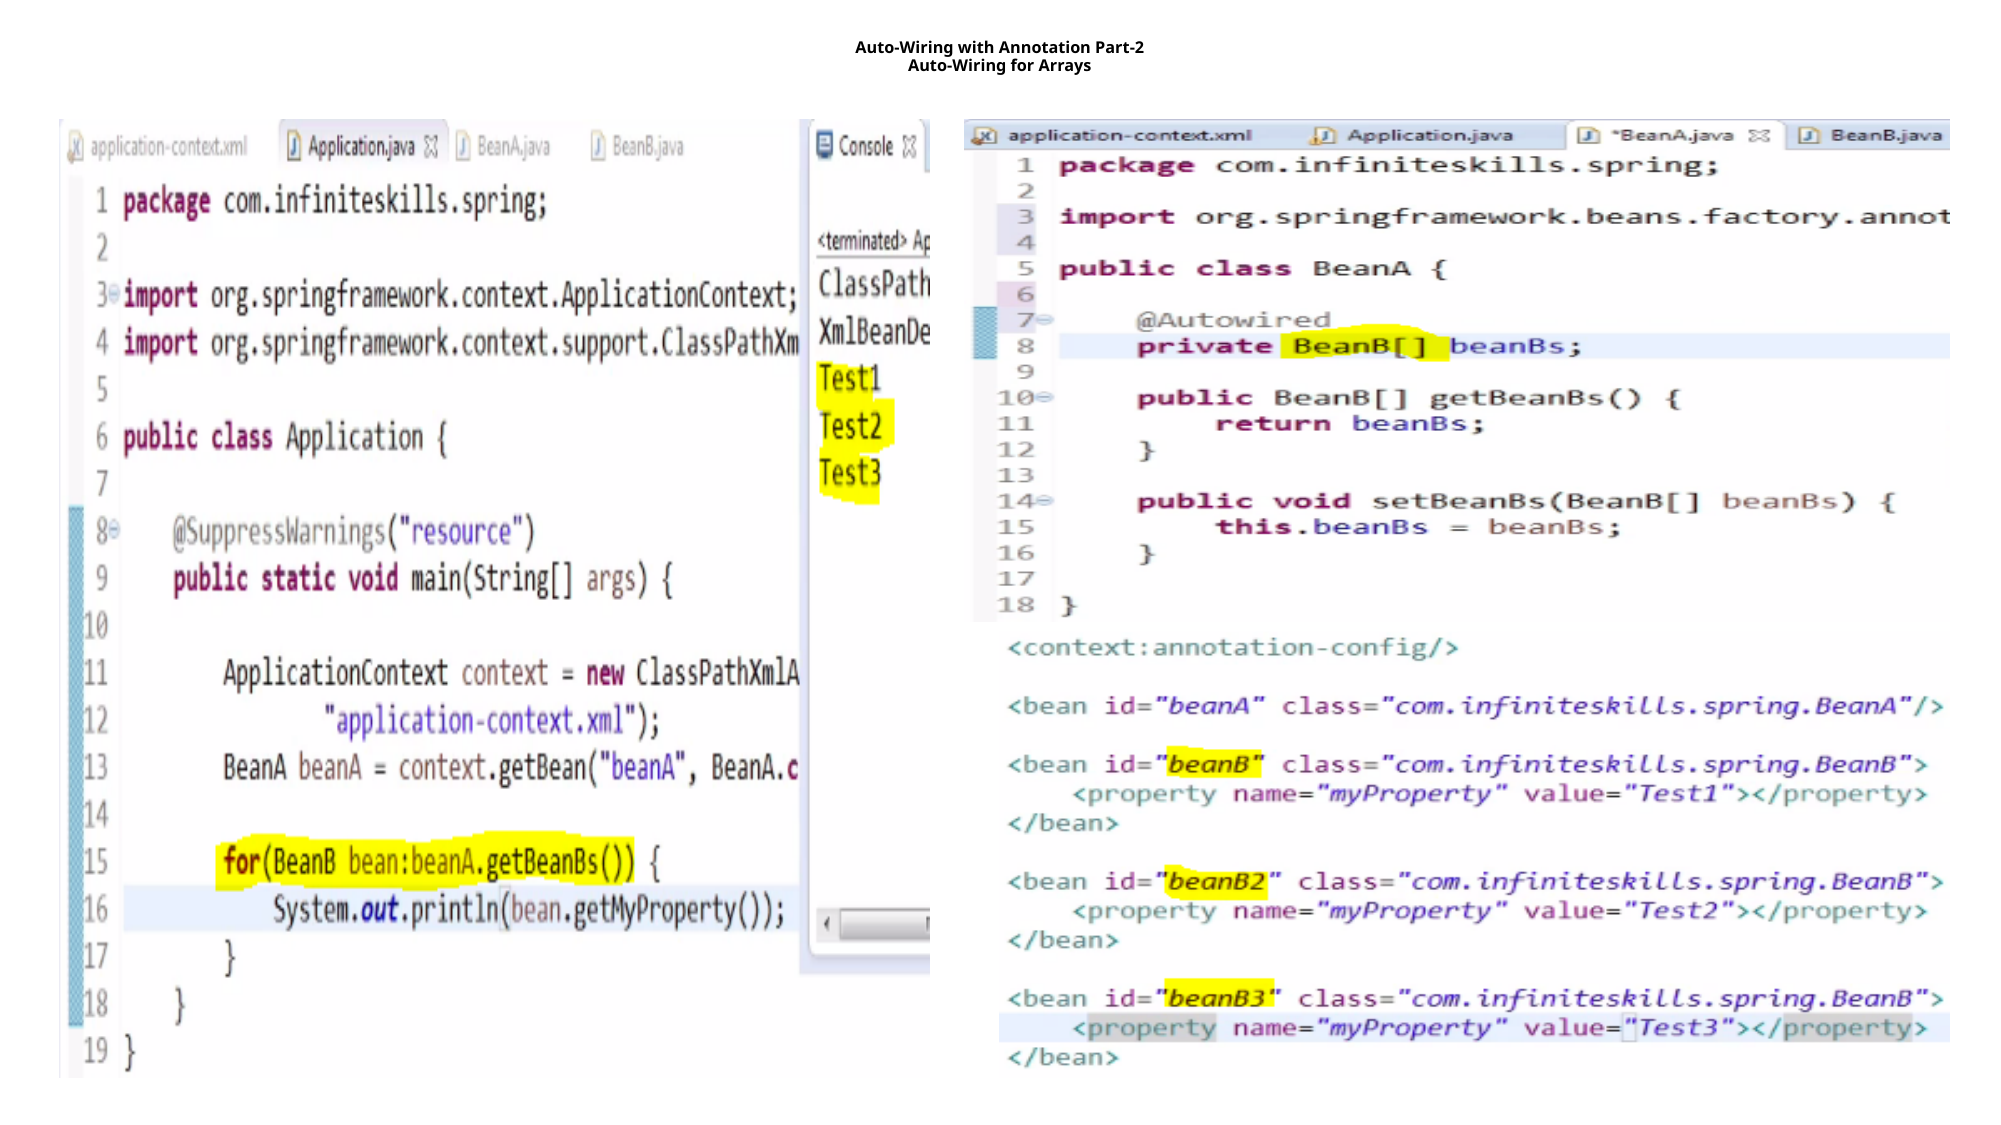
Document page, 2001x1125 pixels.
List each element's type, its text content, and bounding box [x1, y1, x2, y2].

picture [59, 119, 930, 1078]
title Auto-Wiring with Annotation Part-2 Auto-Wiring for Arrays [137, 32, 1863, 83]
picture [999, 631, 1950, 1078]
picture [964, 119, 1950, 622]
